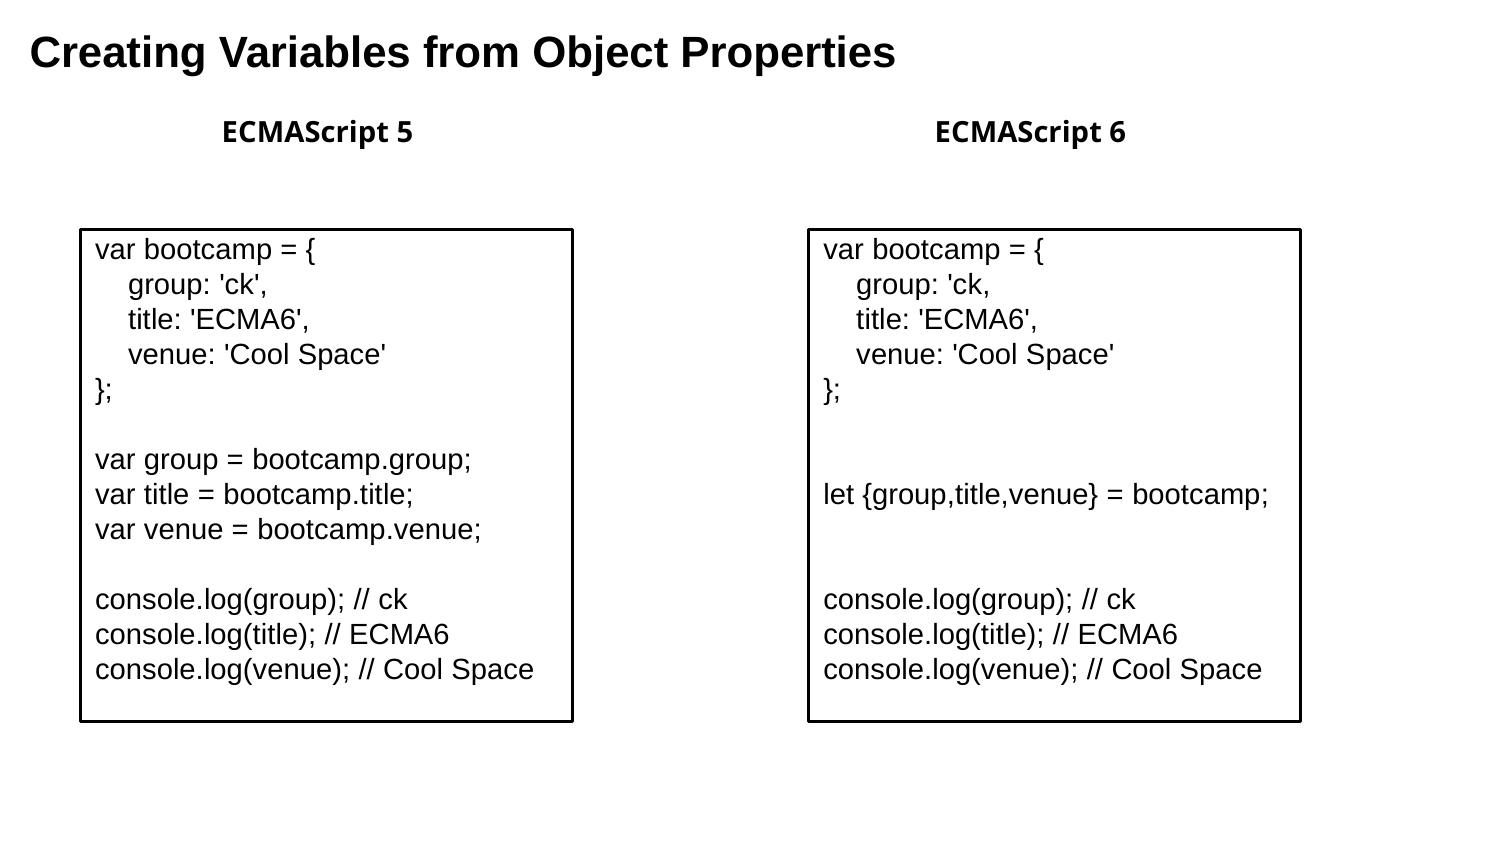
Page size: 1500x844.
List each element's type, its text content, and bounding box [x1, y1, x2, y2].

text_box var bootcamp = { group: 'ck', title: 'ECMA6', venue: 'Cool Space' }; var group = bootcamp.group; var title = bootcamp.title; var venue = bootcamp.venue; console.log(group); // ck console.log(title); // ECMA6 console.log(venue); // Cool Space [80, 229, 573, 722]
text_box Creating Variables from Object Properties [14, 8, 1413, 103]
text_box var bootcamp = { group: 'ck, title: 'ECMA6', venue: 'Cool Space' }; let {group,title,venue} = bootcamp; console.log(group); // ck console.log(title); // ECMA6 console.log(venue); // Cool Space [808, 229, 1301, 722]
list ECMAScript 6 [792, 103, 1256, 158]
list ECMAScript 5 [80, 103, 543, 158]
